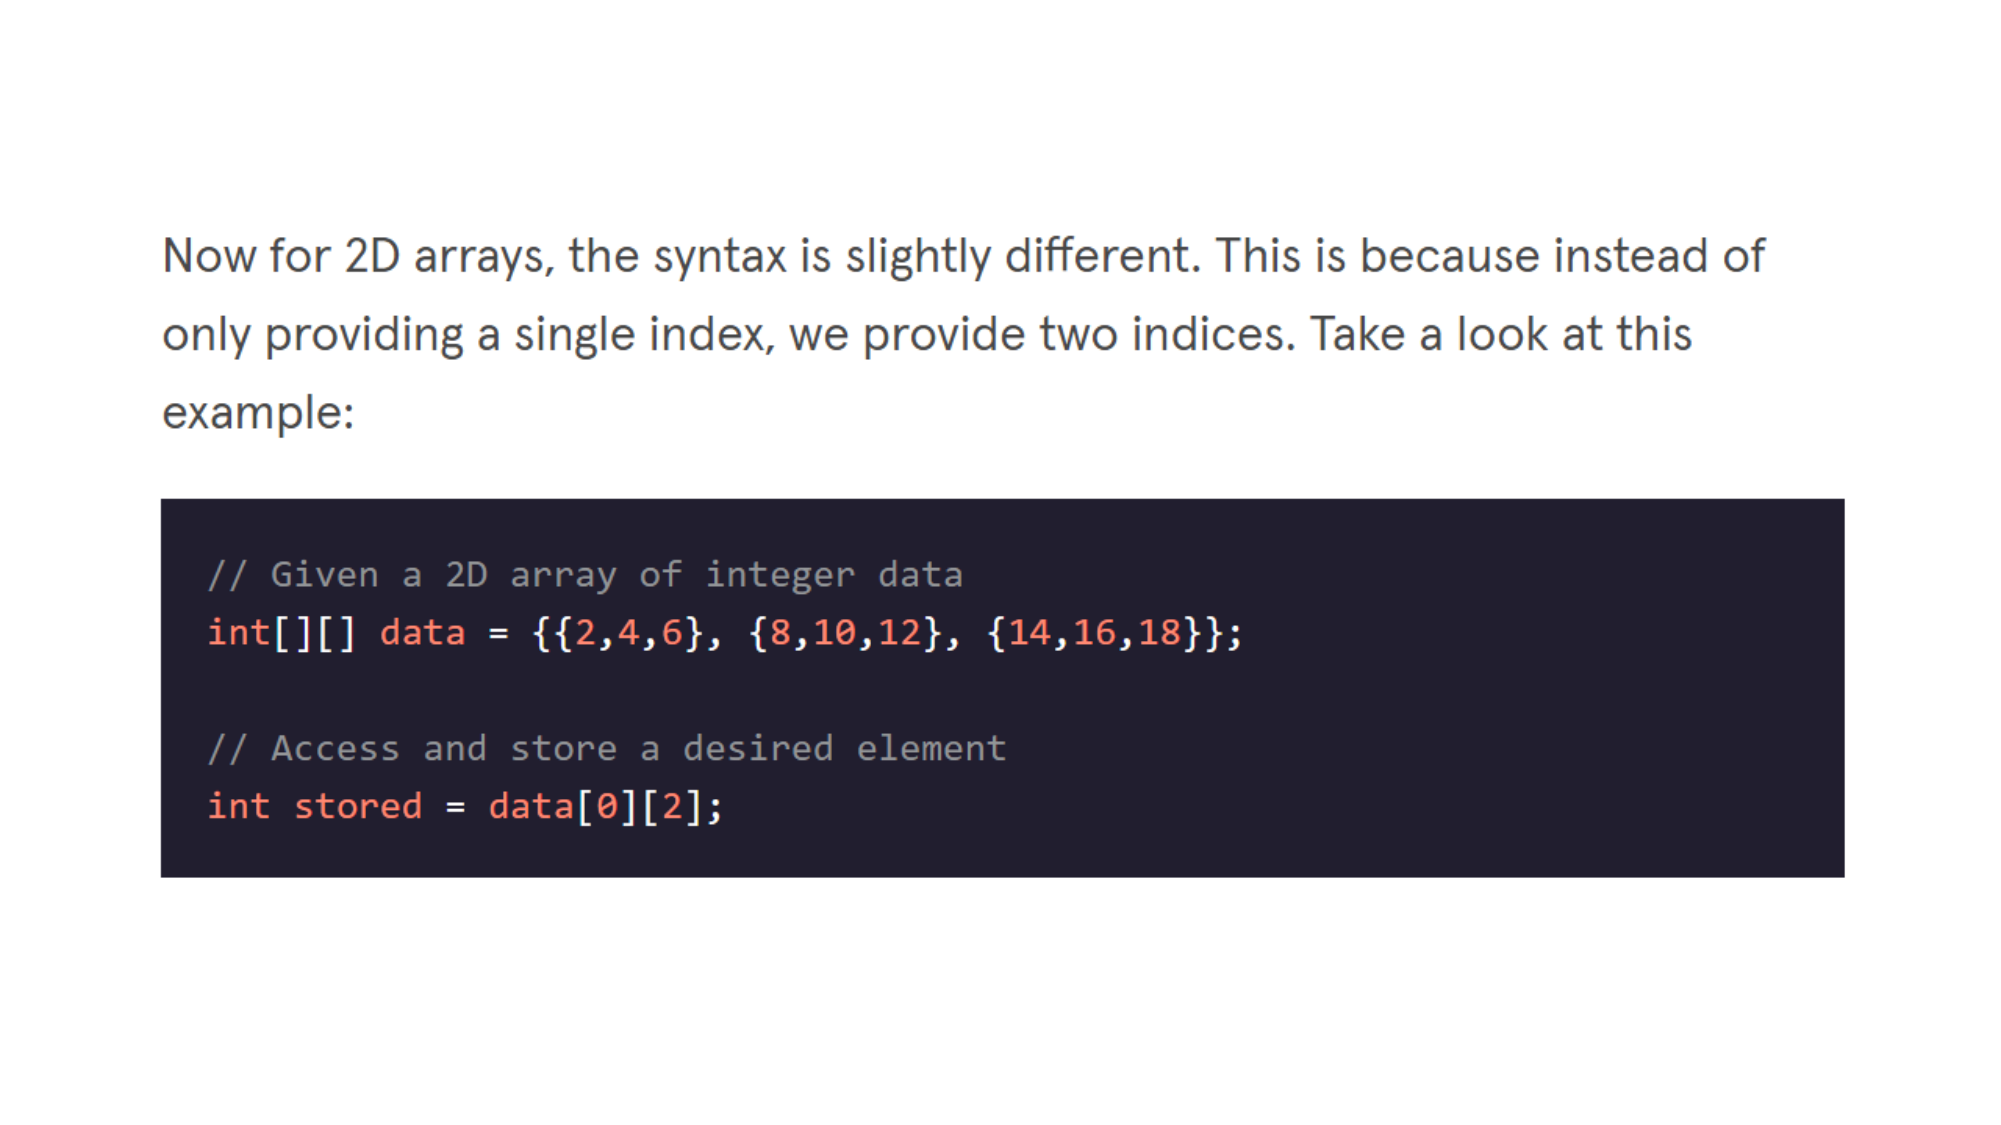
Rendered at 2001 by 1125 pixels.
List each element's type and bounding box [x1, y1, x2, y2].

picture [119, 197, 1881, 928]
